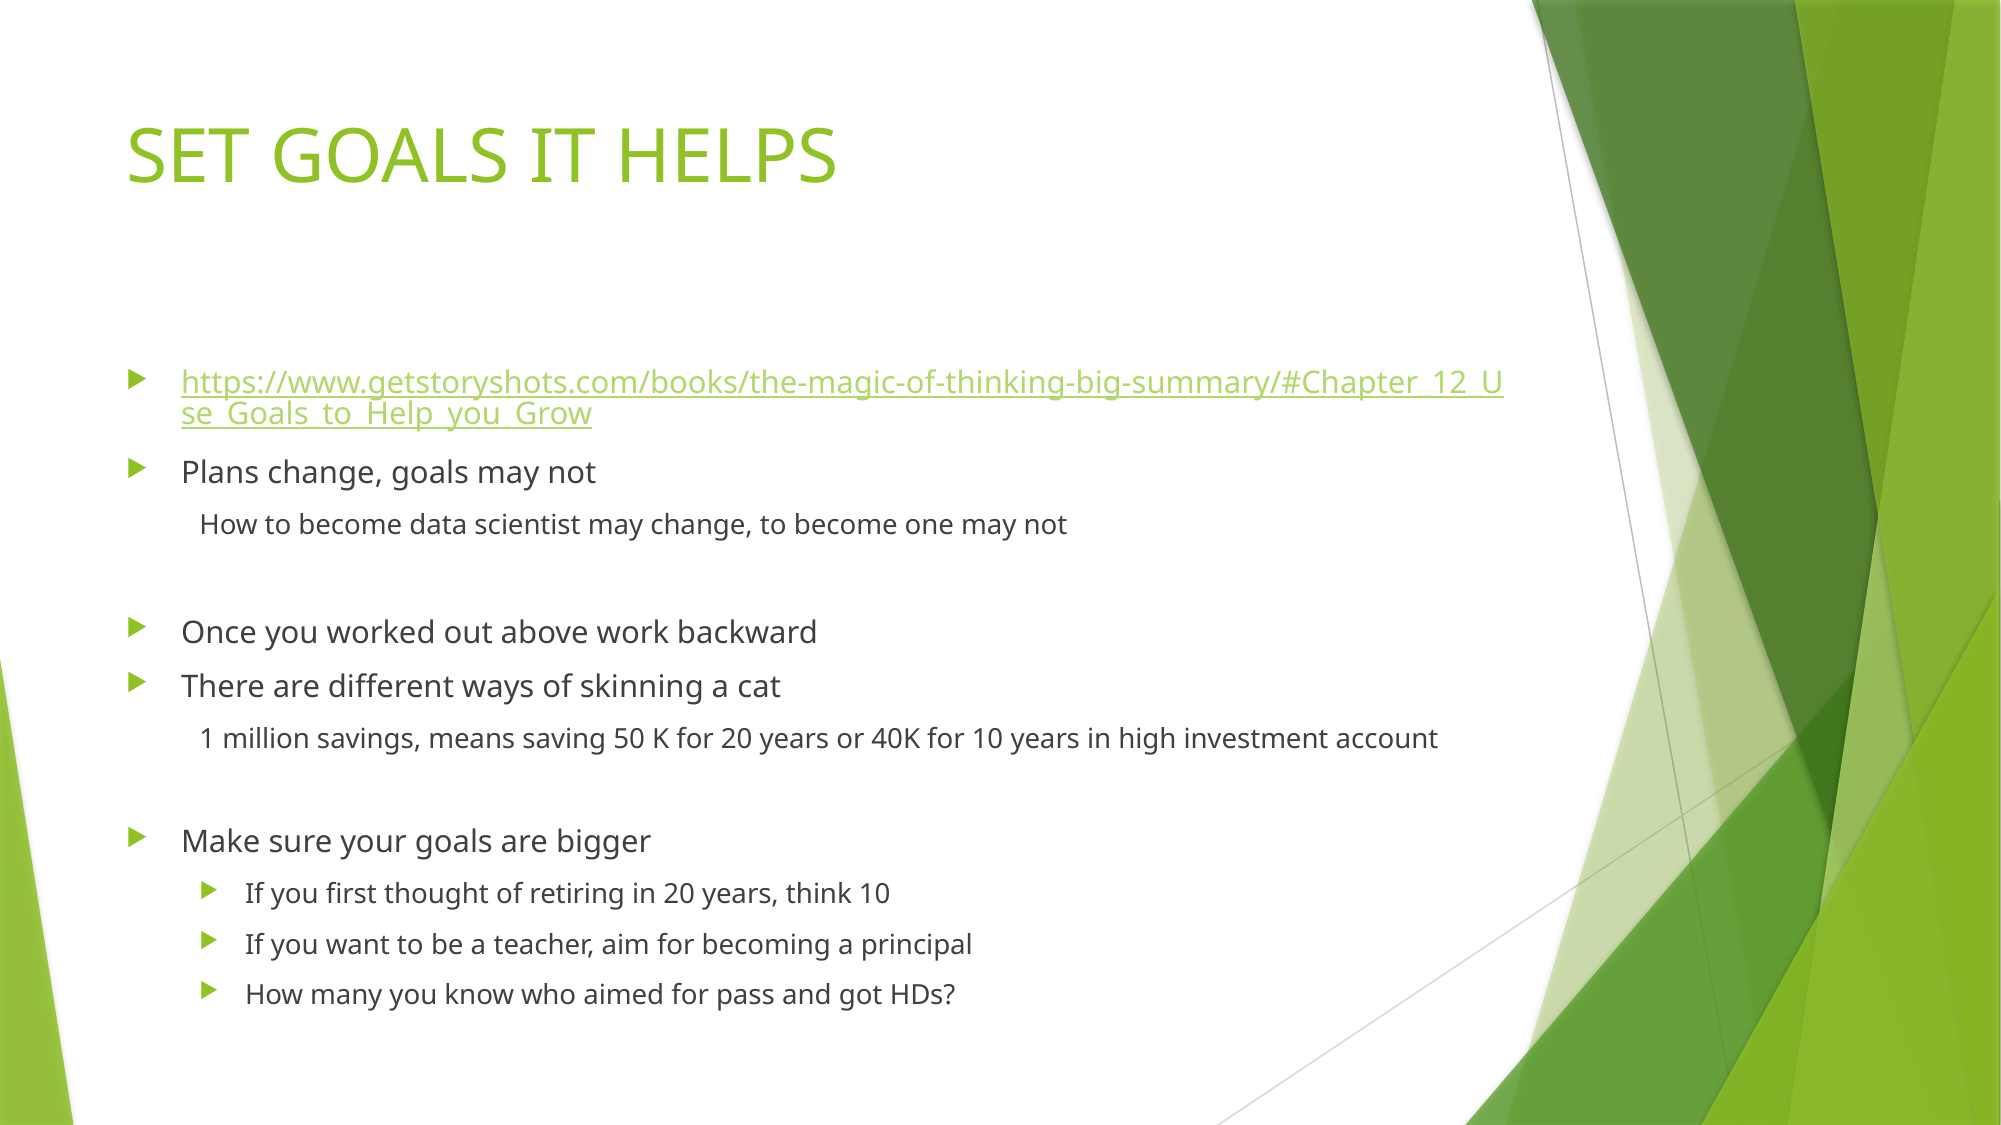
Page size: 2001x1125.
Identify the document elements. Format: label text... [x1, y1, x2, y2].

list https://www.getstoryshots.com/books/the-magic-of-thinking-big-summary/#Chapter_12_Use_Goals_to_Help_you_Grow Plans change, goals may not How to become data scientist may change, to become one may not Once you worked out above work backward There are different ways of skinning a cat 1 million savings, means saving 50 K for 20 years or 40K for 10 years in high investment account Make sure your goals are bigger If you first thought of retiring in 20 years, think 10 If you want to be a teacher, aim for becoming a principal How many you know who aimed for pass and got HDs? [111, 354, 1522, 992]
title SET GOALS IT HELPS [111, 99, 1522, 317]
